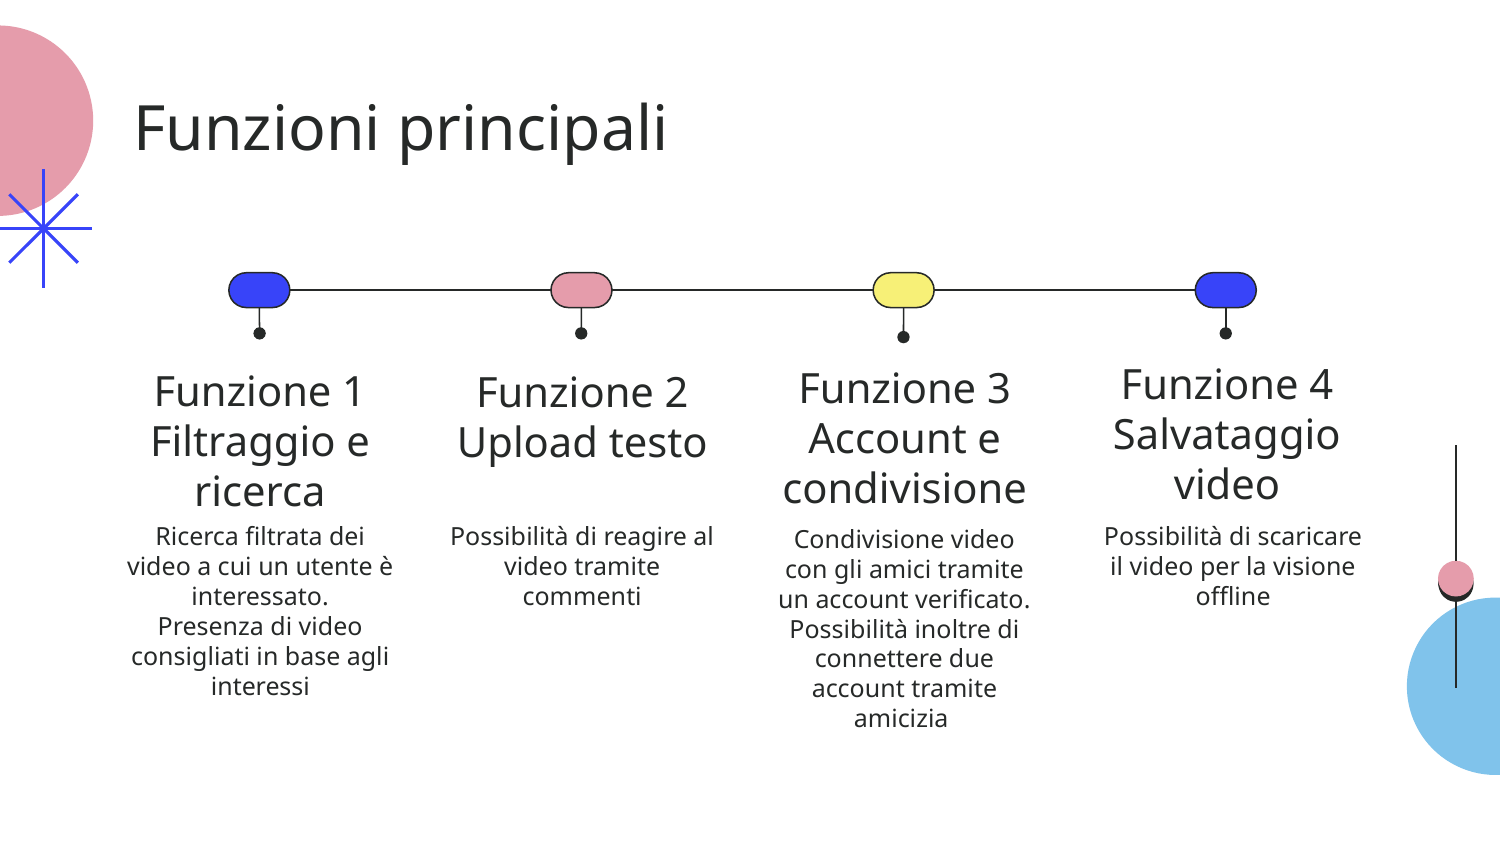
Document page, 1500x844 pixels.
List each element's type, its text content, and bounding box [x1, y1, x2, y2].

text_box Ricerca filtrata dei video a cui un utente è interessato. Presenza di video consigliati in base agli interessi [111, 505, 410, 730]
text_box Possibilità di reagire al video tramite commenti [433, 505, 731, 650]
text_box Funzione 2 Upload testo [433, 362, 732, 481]
text_box [551, 272, 612, 308]
text_box Condivisione video con gli amici tramite un account verificato. Possibilità inoltre di connettere due account tramite amicizia [756, 508, 1054, 771]
text_box [873, 272, 934, 308]
text_box Funzione 3 Account e condivisione [718, 366, 1084, 527]
text_box Funzione 1 Filtraggio e ricerca [86, 366, 434, 531]
text_box [228, 272, 290, 308]
text_box Funzione 4 Salvataggio video [1078, 362, 1376, 523]
text_box Possibilità di scaricare il video per la visione offline [1084, 505, 1382, 638]
title Funzioni principali [118, 72, 1382, 167]
text_box [1195, 272, 1257, 308]
